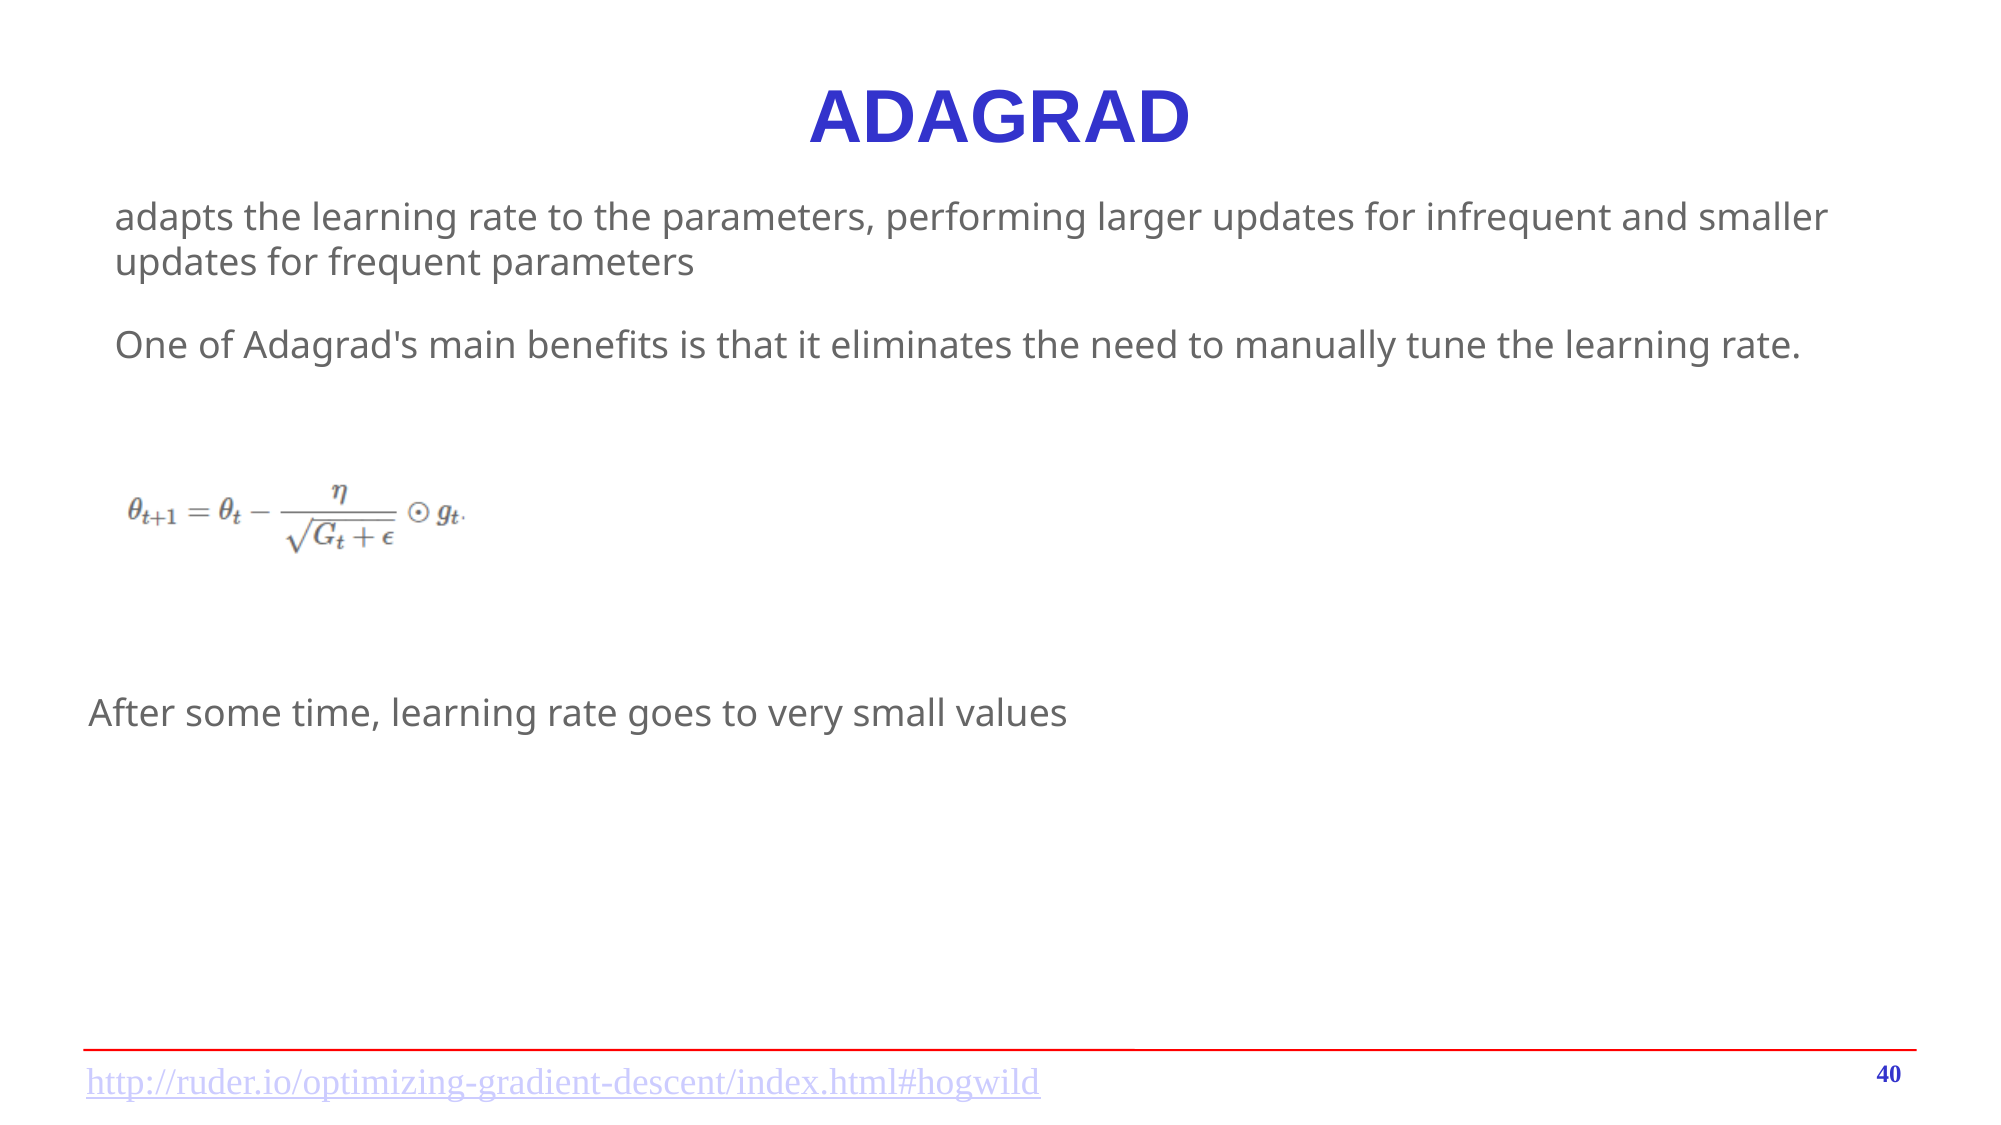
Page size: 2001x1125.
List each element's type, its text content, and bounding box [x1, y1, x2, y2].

text_box After some time, learning rate goes to very small values [73, 682, 1084, 742]
text_box http://ruder.io/optimizing-gradient-descent/index.html#hogwild [71, 1049, 1057, 1110]
slide_number 40 [1499, 1049, 1917, 1101]
picture [99, 442, 546, 580]
text_box One of Adagrad's main benefits is that it eliminates the need to manually tune the learning rate. [99, 314, 1852, 374]
text_box adapts the learning rate to the parameters, performing larger updates for infrequent and smaller updates for frequent parameters [99, 185, 1852, 290]
title ADAGRAD [99, 62, 1901, 163]
